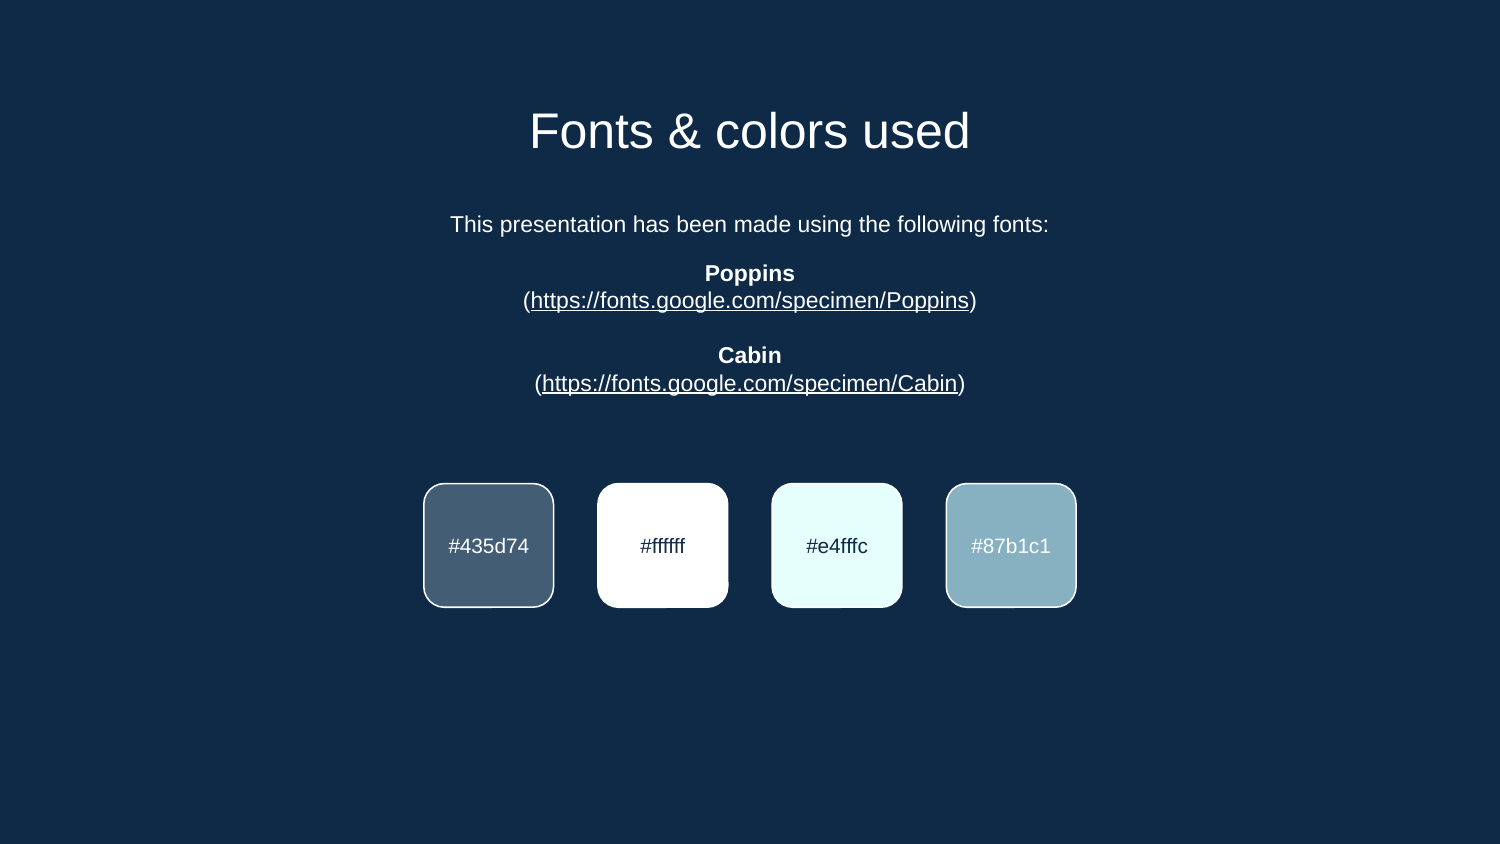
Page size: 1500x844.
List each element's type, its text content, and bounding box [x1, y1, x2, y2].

text_box [423, 582, 554, 608]
text_box [946, 483, 1077, 509]
text_box [946, 582, 1077, 608]
text_box [772, 582, 902, 608]
text_box [597, 582, 728, 608]
text_box #e4fffc [772, 509, 902, 582]
text_box #435d74 [423, 509, 554, 582]
text_box This presentation has been made using the following fonts: Poppins (https://fonts.google.com/specimen/Poppins) Cabin (https://fonts.google.com/specimen/Cabin) [117, 194, 1383, 429]
text_box #ffffff [597, 509, 728, 582]
text_box [597, 483, 728, 509]
text_box #87b1c1 [946, 509, 1077, 582]
text_box [423, 483, 554, 509]
text_box [772, 483, 902, 509]
title Fonts & colors used [117, 83, 1383, 163]
